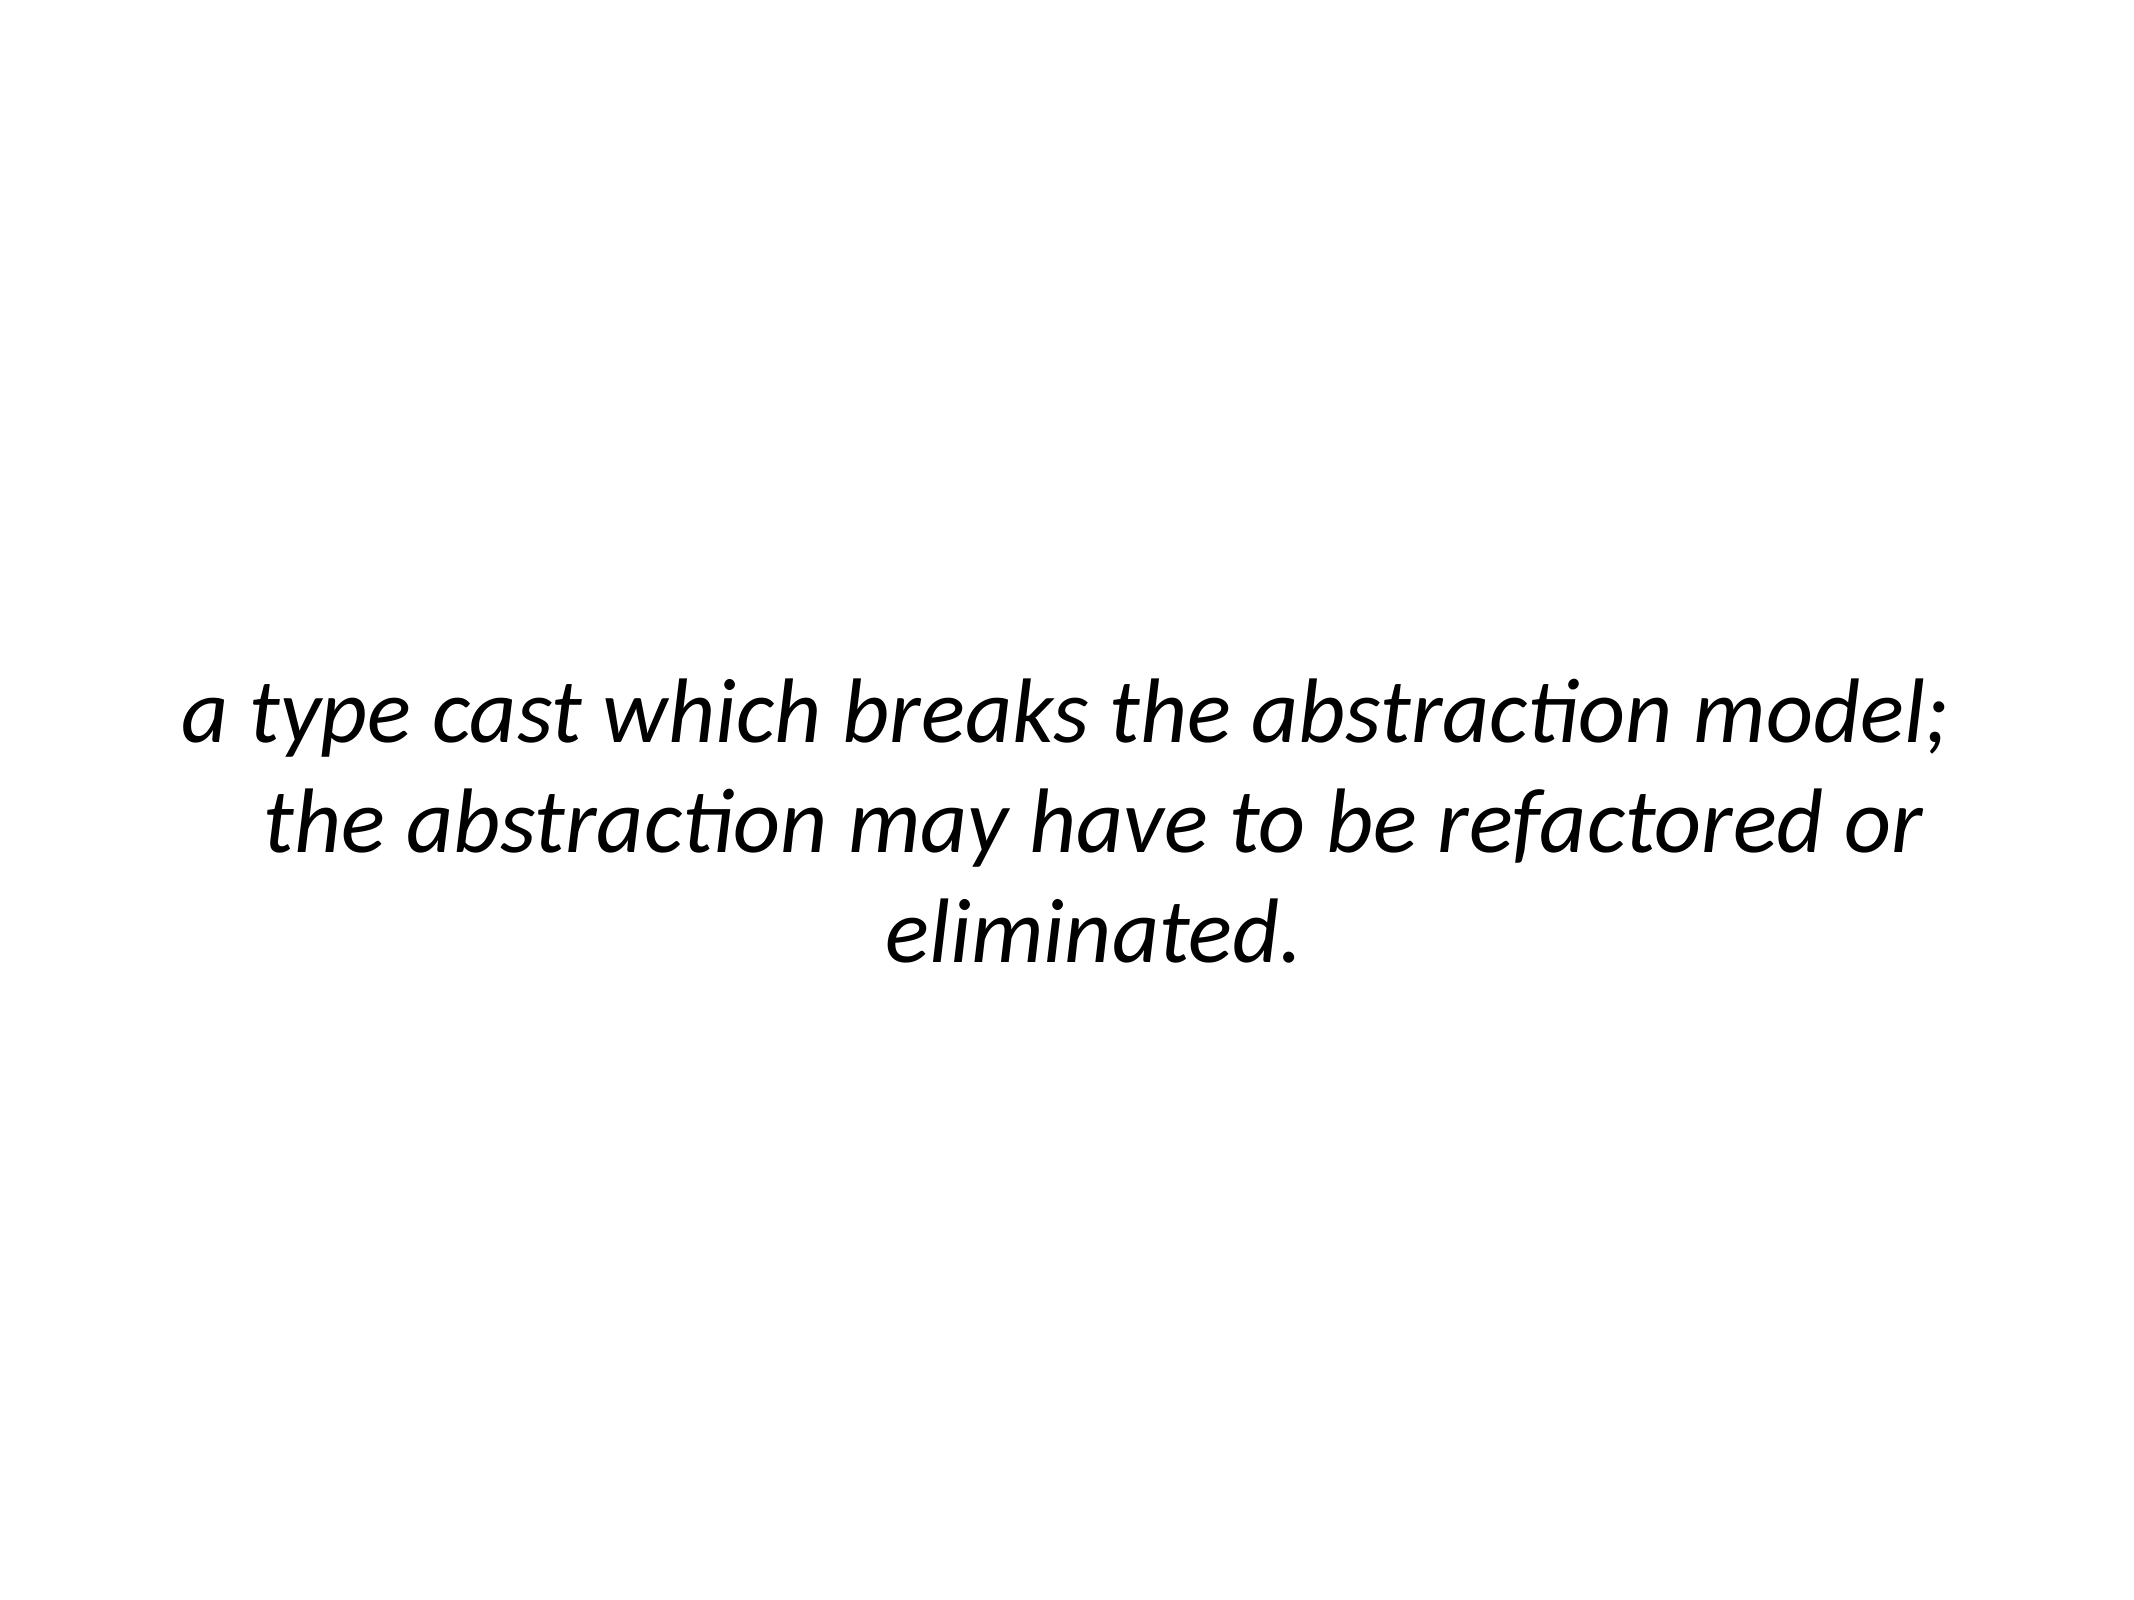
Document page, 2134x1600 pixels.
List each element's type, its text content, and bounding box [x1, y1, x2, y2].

subtitle a type cast which breaks the abstraction model; the abstraction may have to be refactored or eliminated. [106, 639, 2028, 1430]
